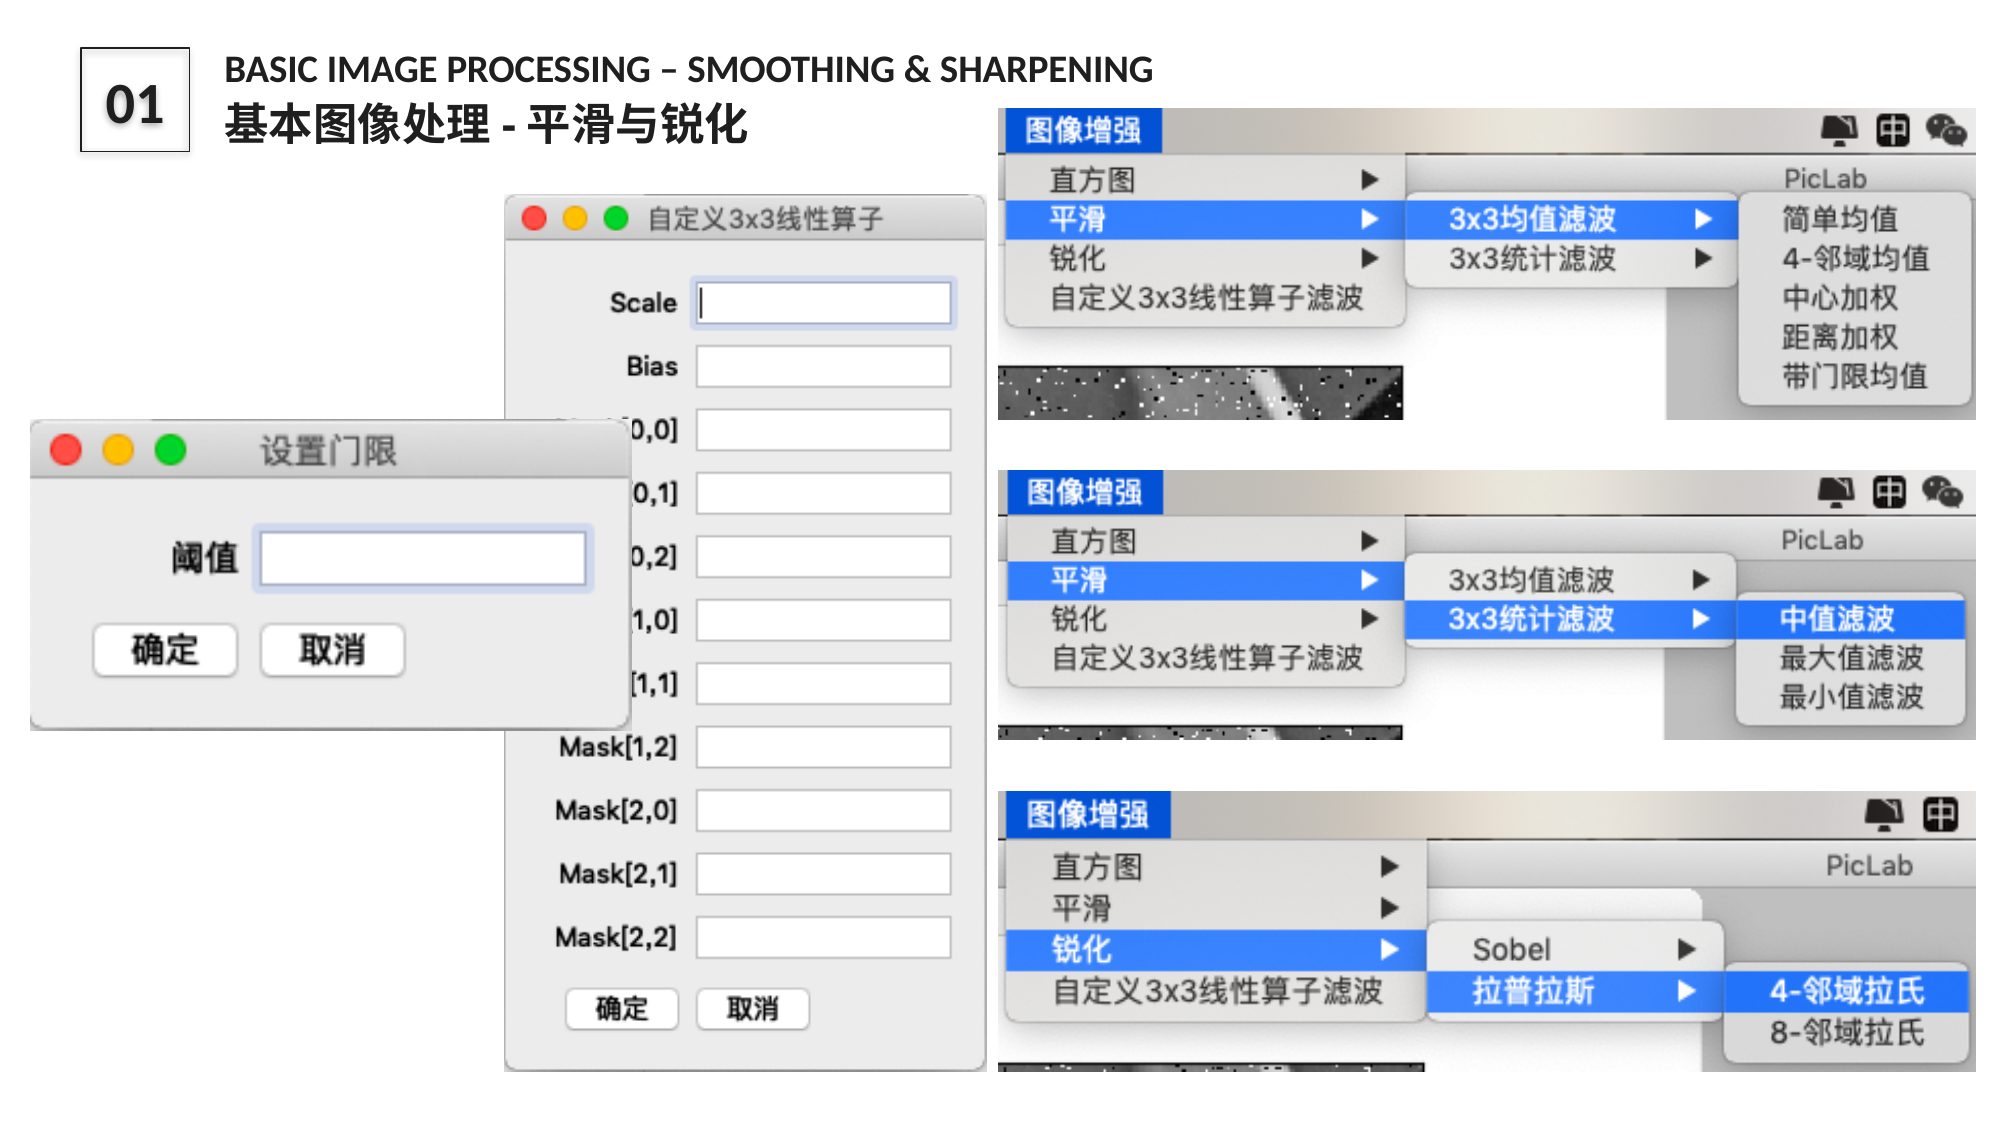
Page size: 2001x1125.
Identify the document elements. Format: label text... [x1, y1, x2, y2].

picture [30, 194, 987, 1072]
text_box 01 [80, 47, 190, 152]
text_box BASIC IMAGE PROCESSING – SMOOTHING & SHARPENING 基本图像处理-平滑与锐化 [204, 29, 1368, 159]
picture [998, 108, 1976, 420]
picture [998, 469, 1976, 741]
picture [998, 791, 1976, 1072]
